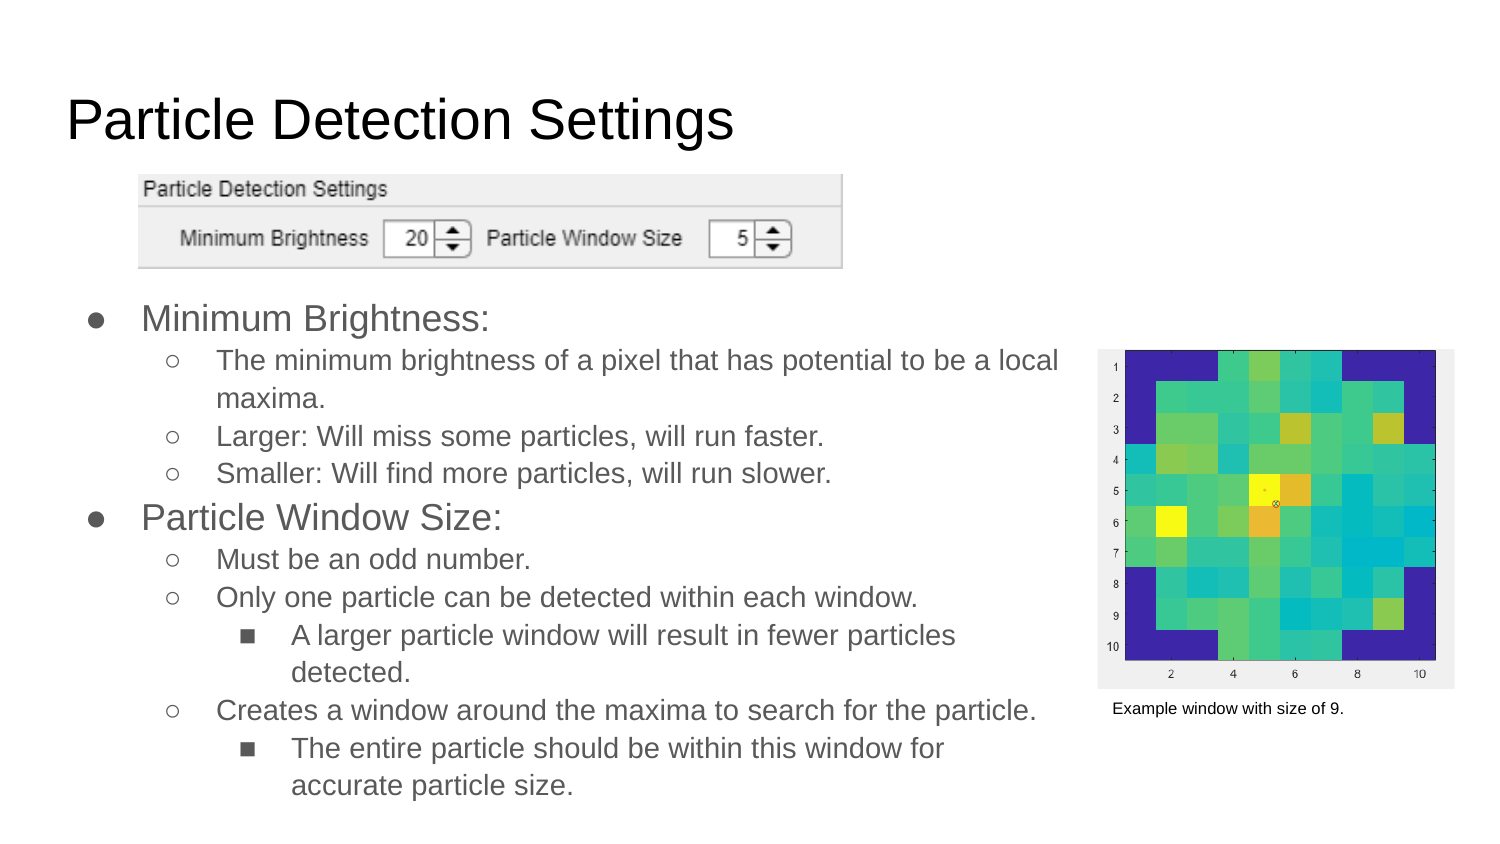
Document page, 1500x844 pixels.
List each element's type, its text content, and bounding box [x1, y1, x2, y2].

list Minimum Brightness: The minimum brightness of a pixel that has potential to be a local maxima. Larger: Will miss some particles, will run faster. Smaller: Will find more particles, will run slower. Particle Window Size: Must be an odd number. Only one particle can be detected within each window. A larger particle window will result in fewer particles detected. Creates a window around the maxima to search for the particle. The entire particle should be within this window for accurate particle size. [51, 276, 1077, 837]
picture [1097, 349, 1455, 689]
picture [137, 174, 843, 269]
text_box Example window with size of 9. [1097, 688, 1500, 729]
title Particle Detection Settings [51, 72, 1449, 167]
